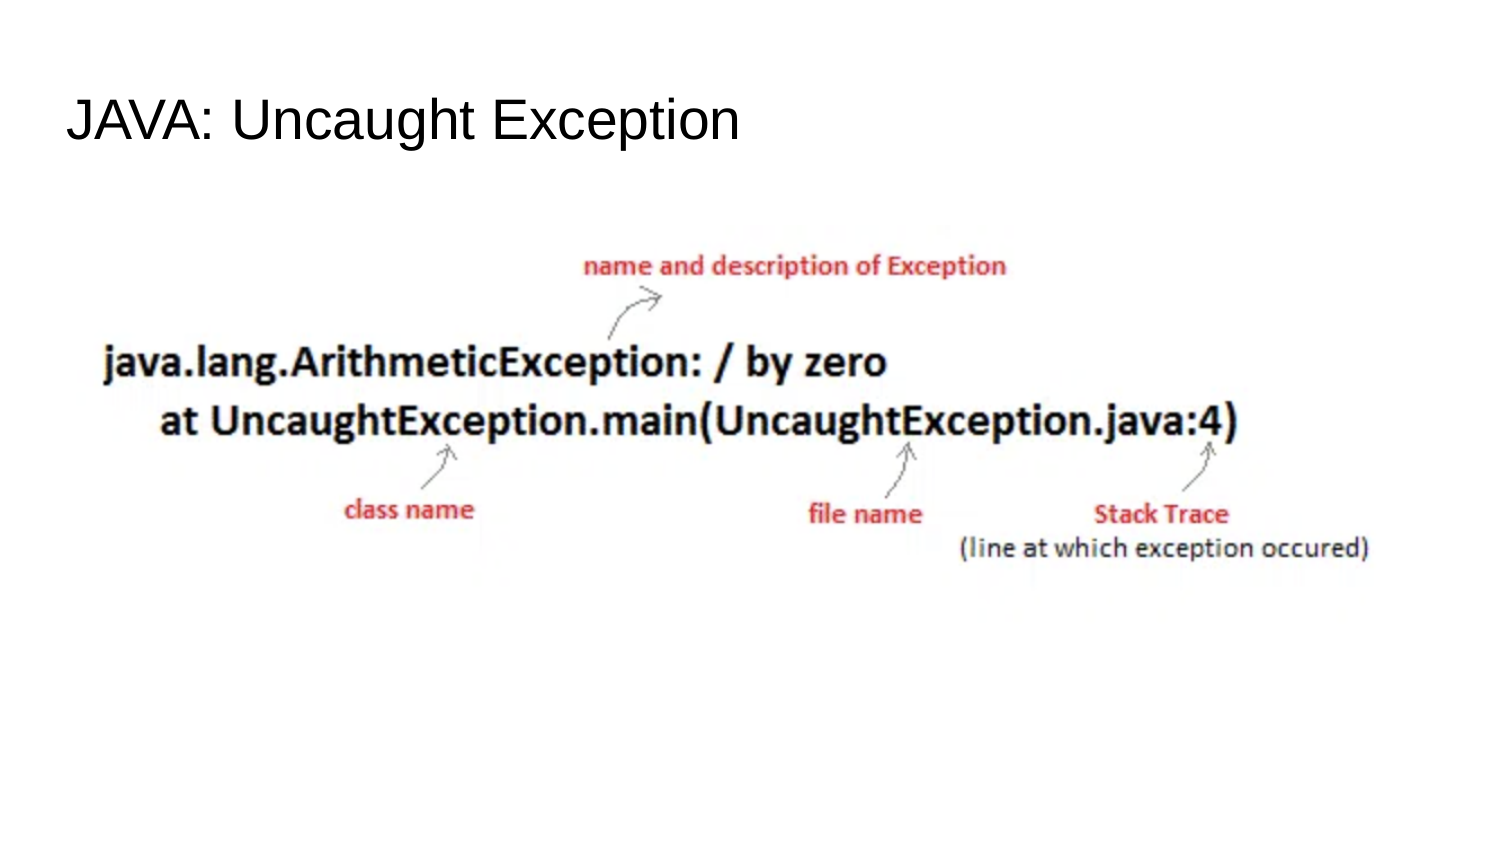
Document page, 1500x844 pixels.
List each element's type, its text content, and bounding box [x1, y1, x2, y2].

title JAVA: Uncaught Exception [51, 72, 1449, 167]
picture [0, 180, 1500, 664]
